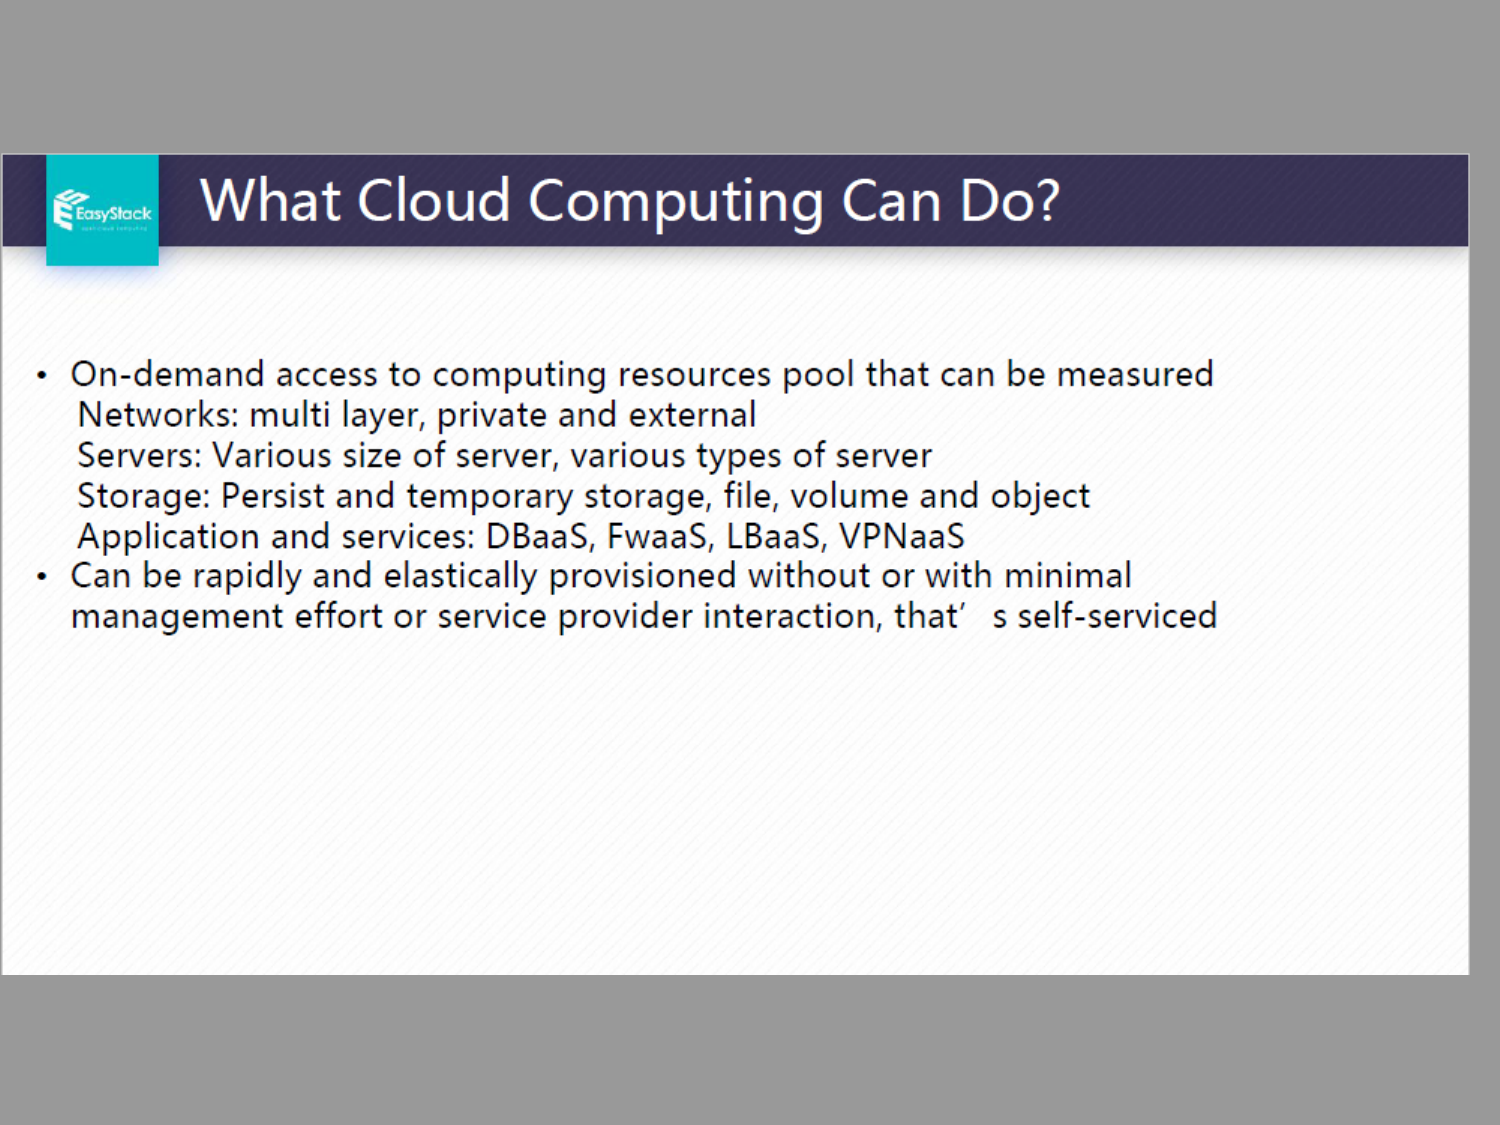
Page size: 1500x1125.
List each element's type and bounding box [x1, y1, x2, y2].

picture [0, 149, 1500, 976]
